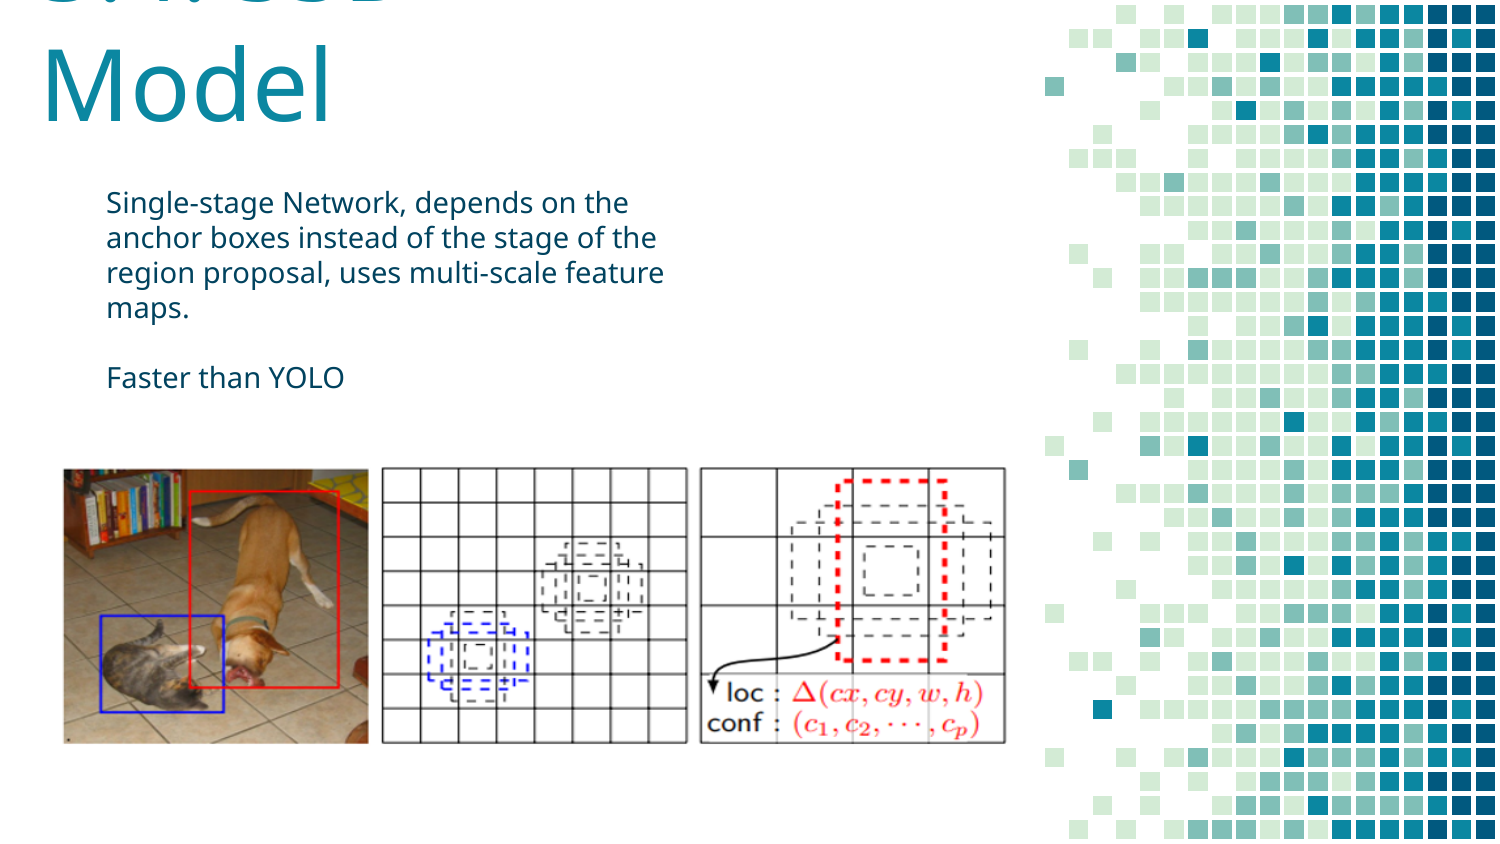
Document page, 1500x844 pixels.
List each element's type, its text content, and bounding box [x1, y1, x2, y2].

title 3.4. SSD Model [24, 13, 636, 157]
picture [37, 431, 1029, 749]
text_box Single-stage Network, depends on the anchor boxes instead of the stage of the region proposal, uses multi-scale feature maps. Faster than YOLO [91, 176, 703, 430]
